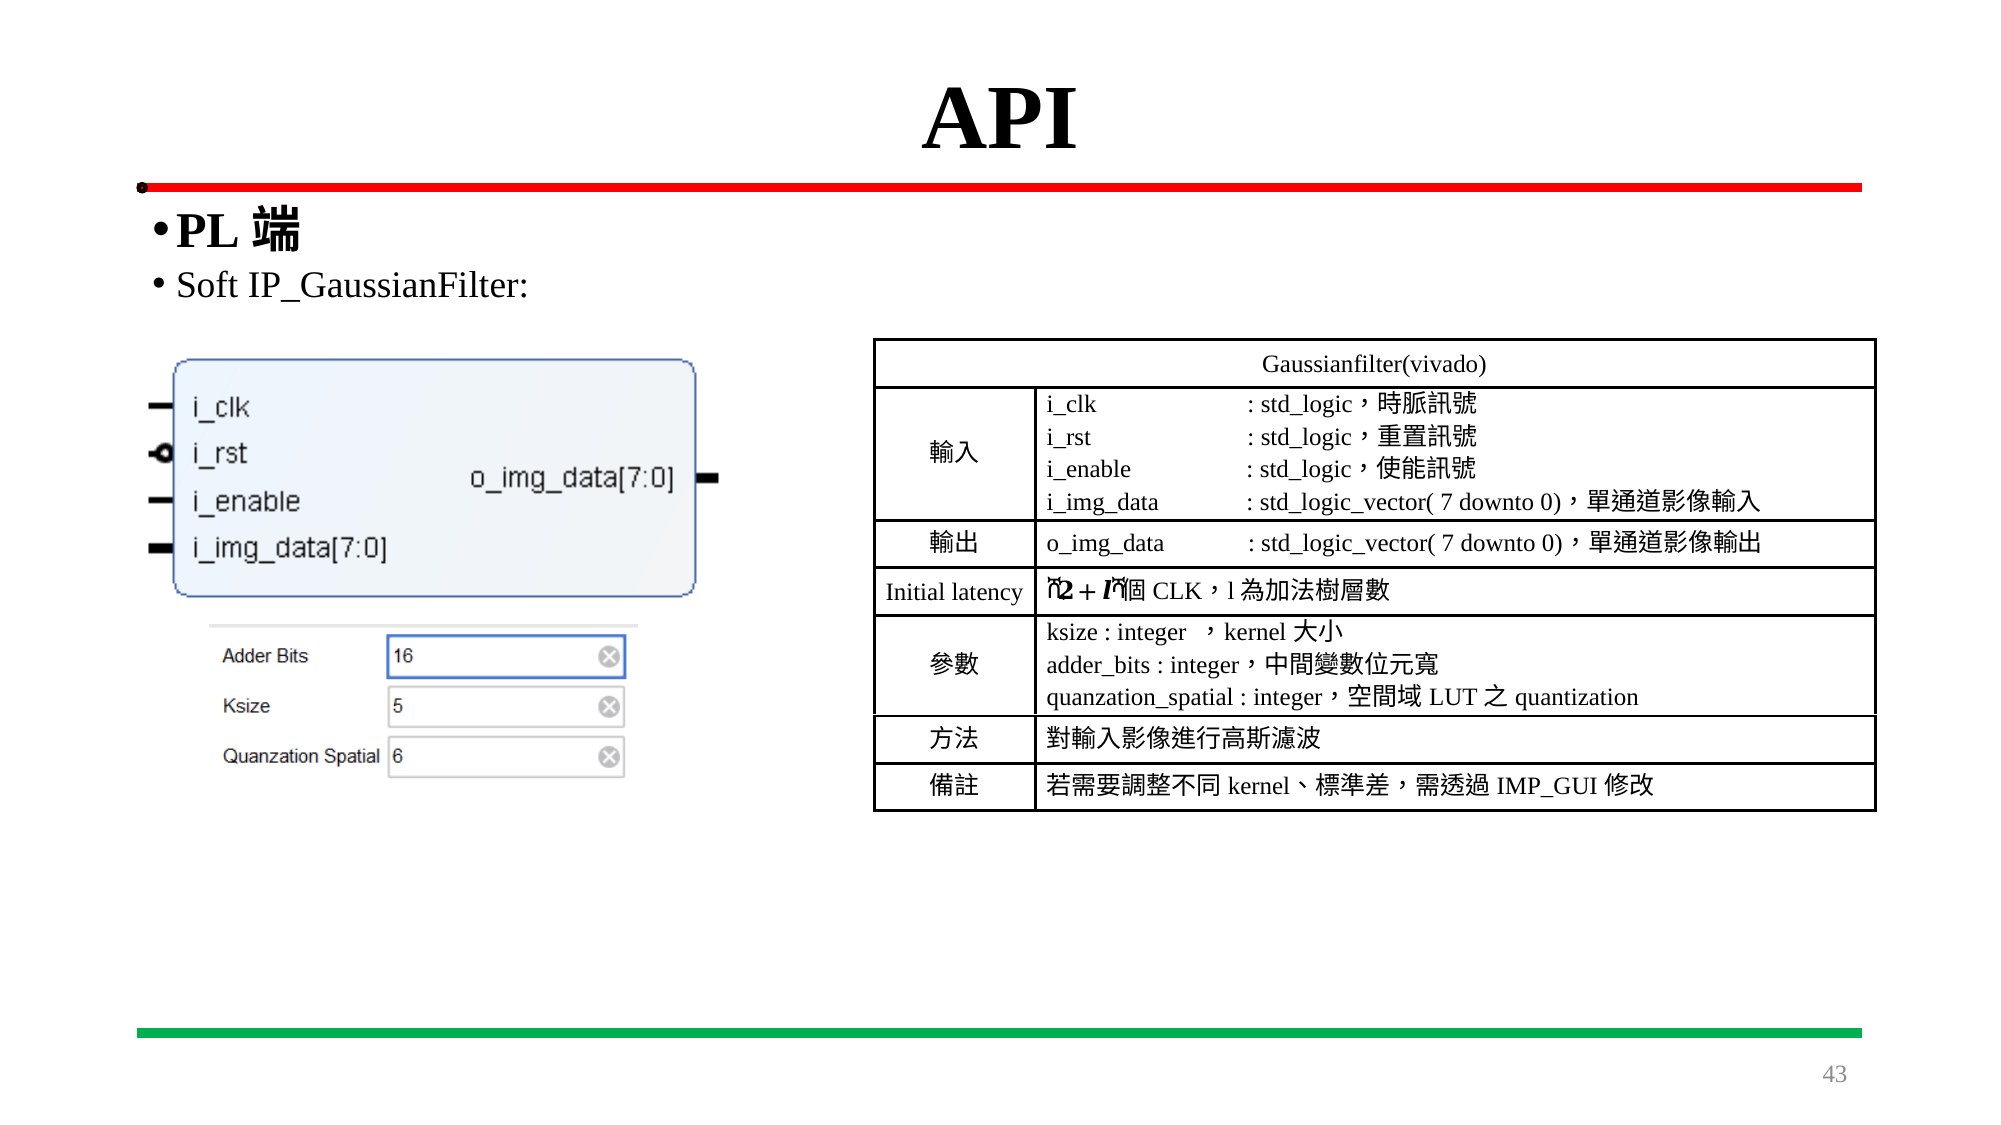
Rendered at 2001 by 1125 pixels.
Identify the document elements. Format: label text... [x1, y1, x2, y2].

list PL端 Soft IP_GaussianFilter: [137, 197, 1863, 1024]
picture [137, 321, 733, 618]
picture [844, 338, 1888, 827]
text_box [136, 182, 148, 194]
title API [137, 59, 1863, 178]
picture [209, 624, 638, 795]
slide_number 43 [1412, 1042, 1863, 1103]
